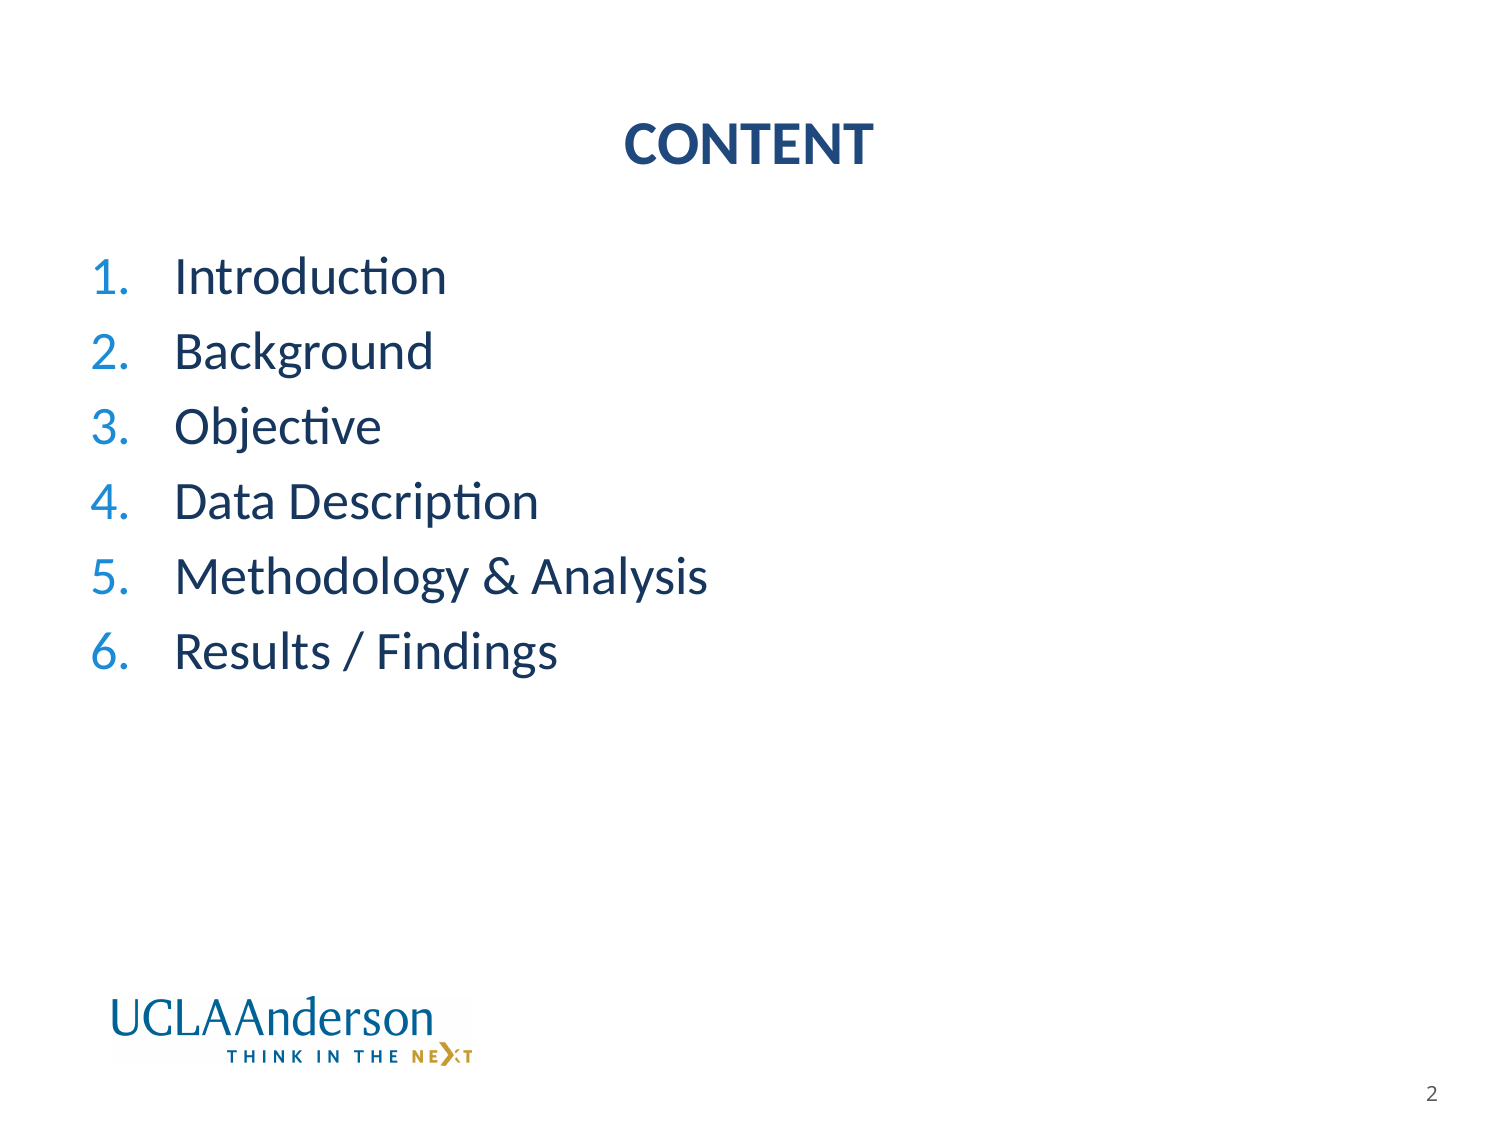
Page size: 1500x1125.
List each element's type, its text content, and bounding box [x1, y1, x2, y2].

slide_number 2 [1102, 1064, 1453, 1125]
title CONTENT [75, 45, 1425, 232]
picture [112, 996, 473, 1066]
list Introduction Background Objective Data Description Methodology & Analysis Results / Findings [75, 232, 1425, 976]
